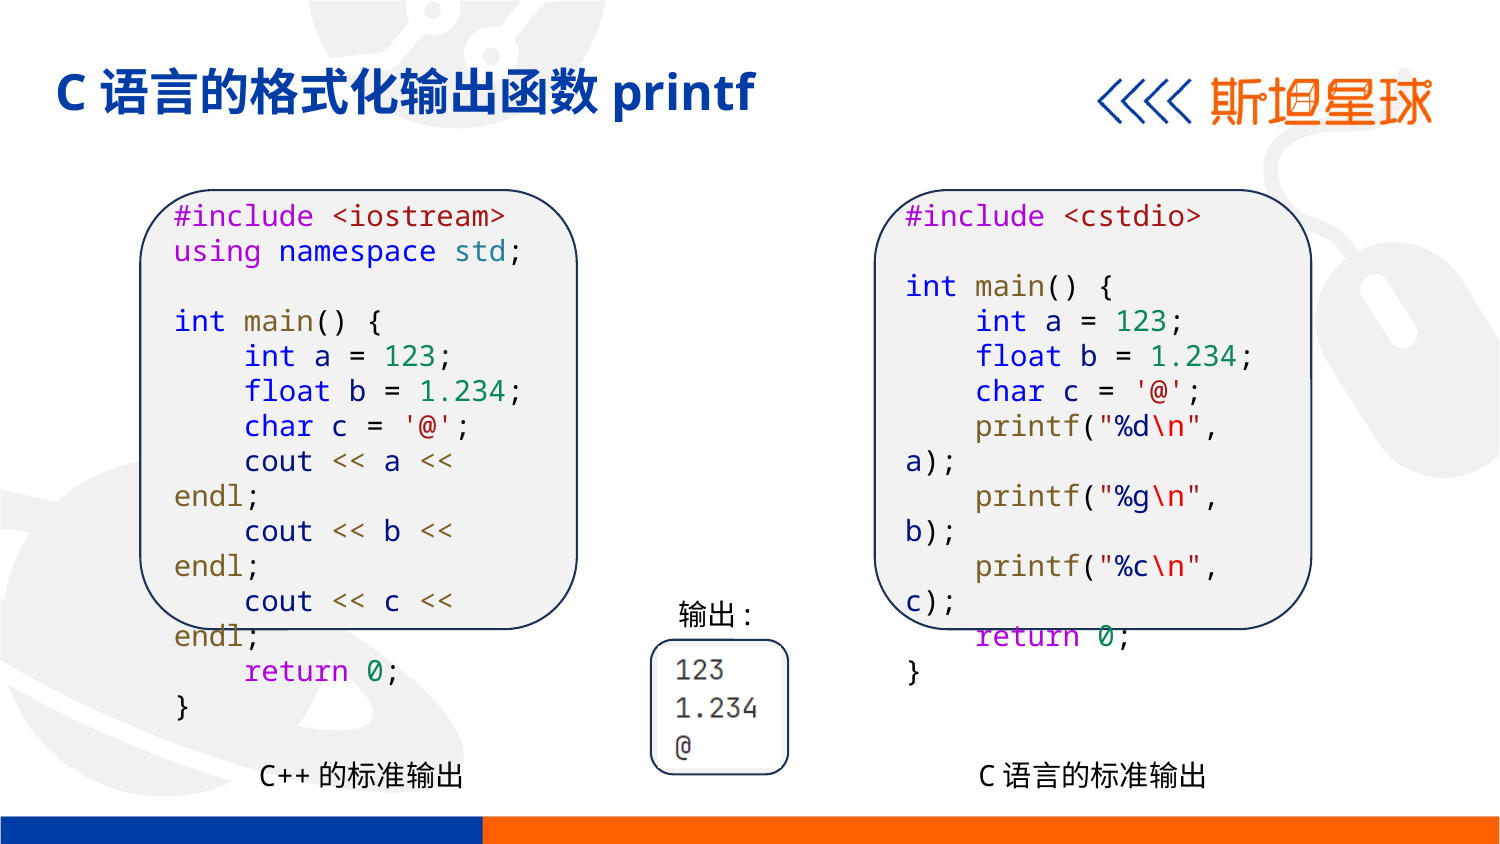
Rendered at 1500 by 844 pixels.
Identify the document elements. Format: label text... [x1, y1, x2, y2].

picture [0, 0, 1500, 844]
text_box C语言的格式化输出函数printf [31, 39, 1437, 151]
text_box [565, 192, 890, 445]
text_box 输出: [663, 589, 767, 639]
text_box [649, 638, 790, 776]
text_box [139, 445, 159, 607]
text_box #include <iostream> using namespace std; int main() { int a = 123; float b = 1.234; char c = '@'; cout << a << endl; cout << b << endl; cout << c << endl; return 0; } C++的标准输出 [159, 190, 565, 800]
text_box [565, 445, 578, 599]
text_box [31, 192, 159, 445]
text_box [873, 445, 890, 603]
text_box #include <cstdio> int main() { int a = 123; float b = 1.234; char c = '@'; printf("%d\n", a); printf("%g\n", b); printf("%c\n", c); return 0; } C语言的标准输出 [890, 190, 1296, 800]
text_box [1296, 216, 1313, 603]
